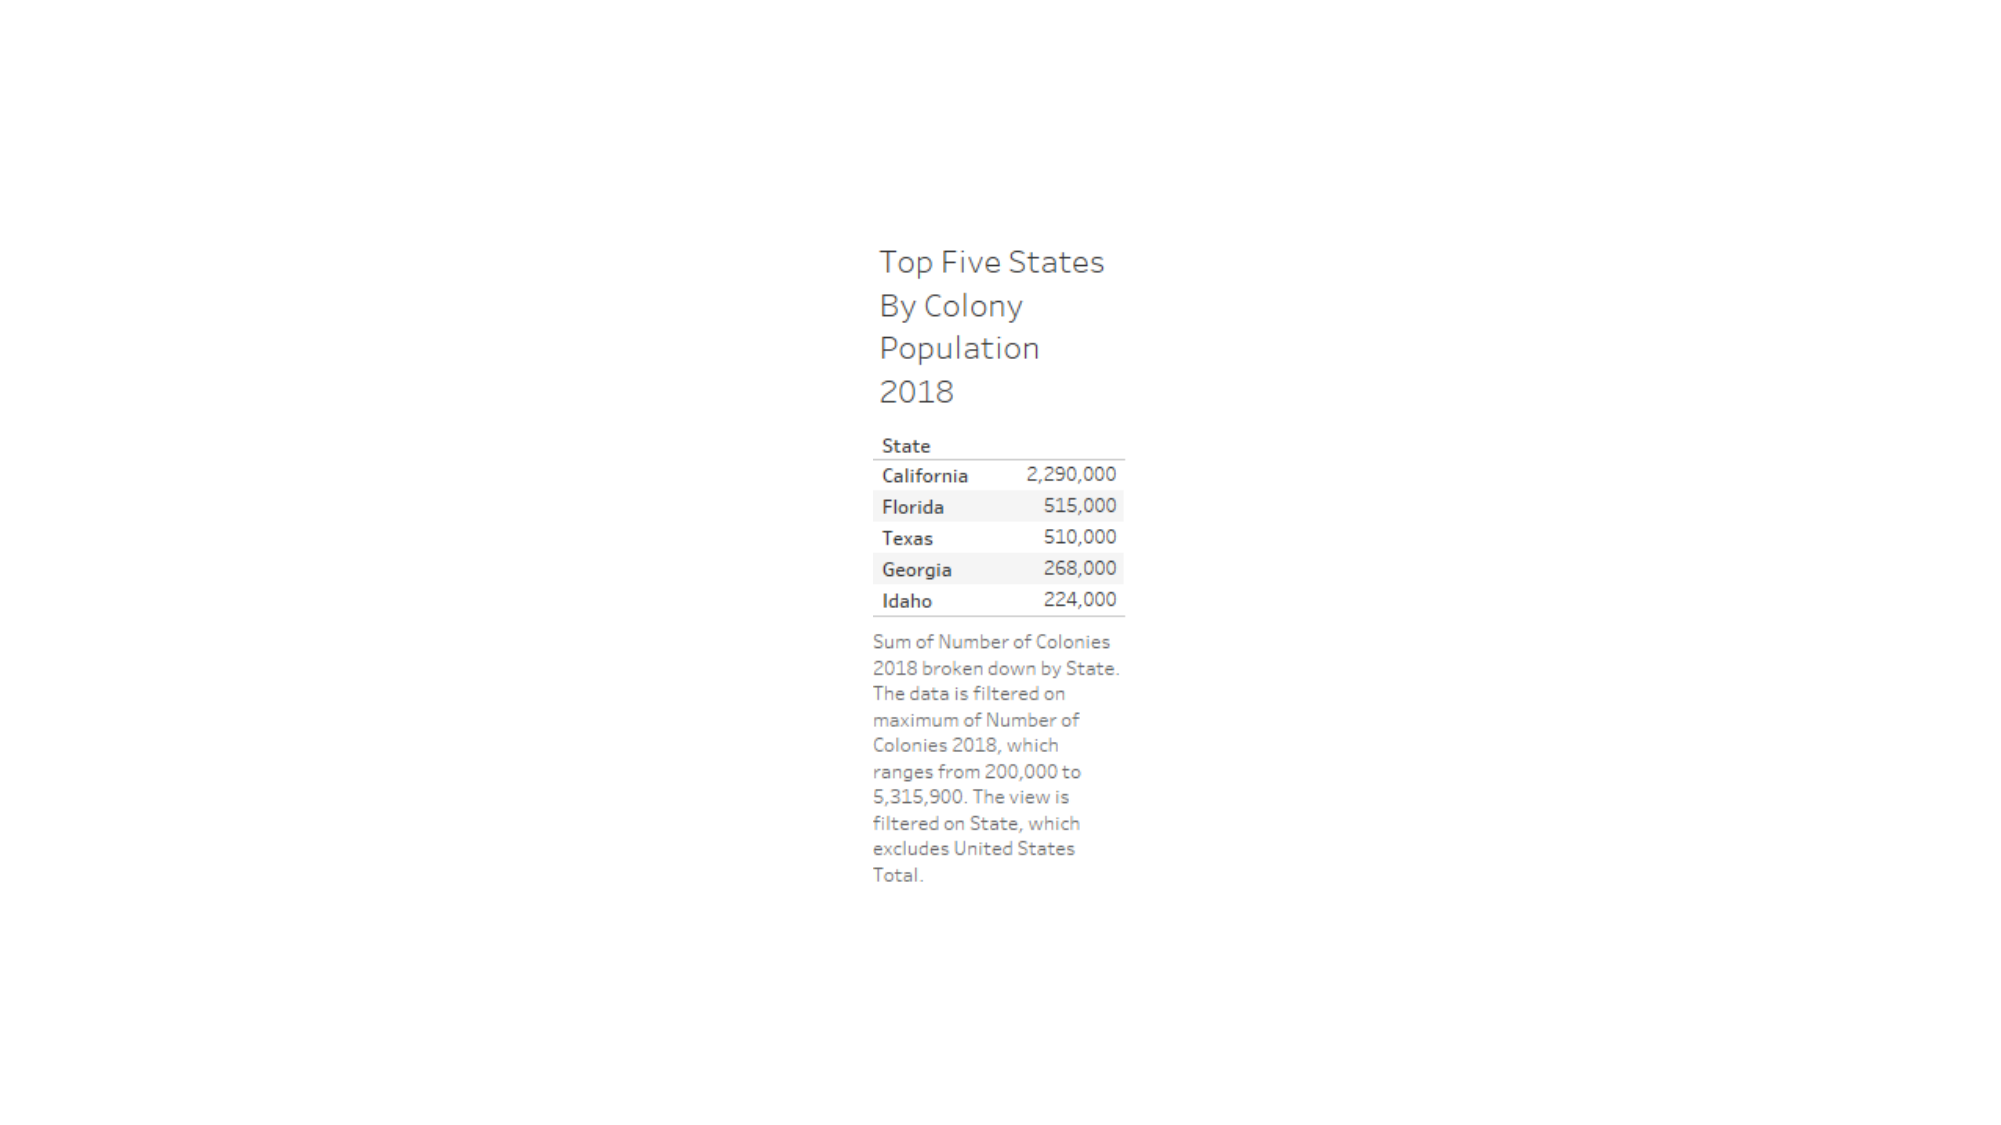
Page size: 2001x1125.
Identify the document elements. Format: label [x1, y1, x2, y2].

picture [873, 229, 1127, 896]
